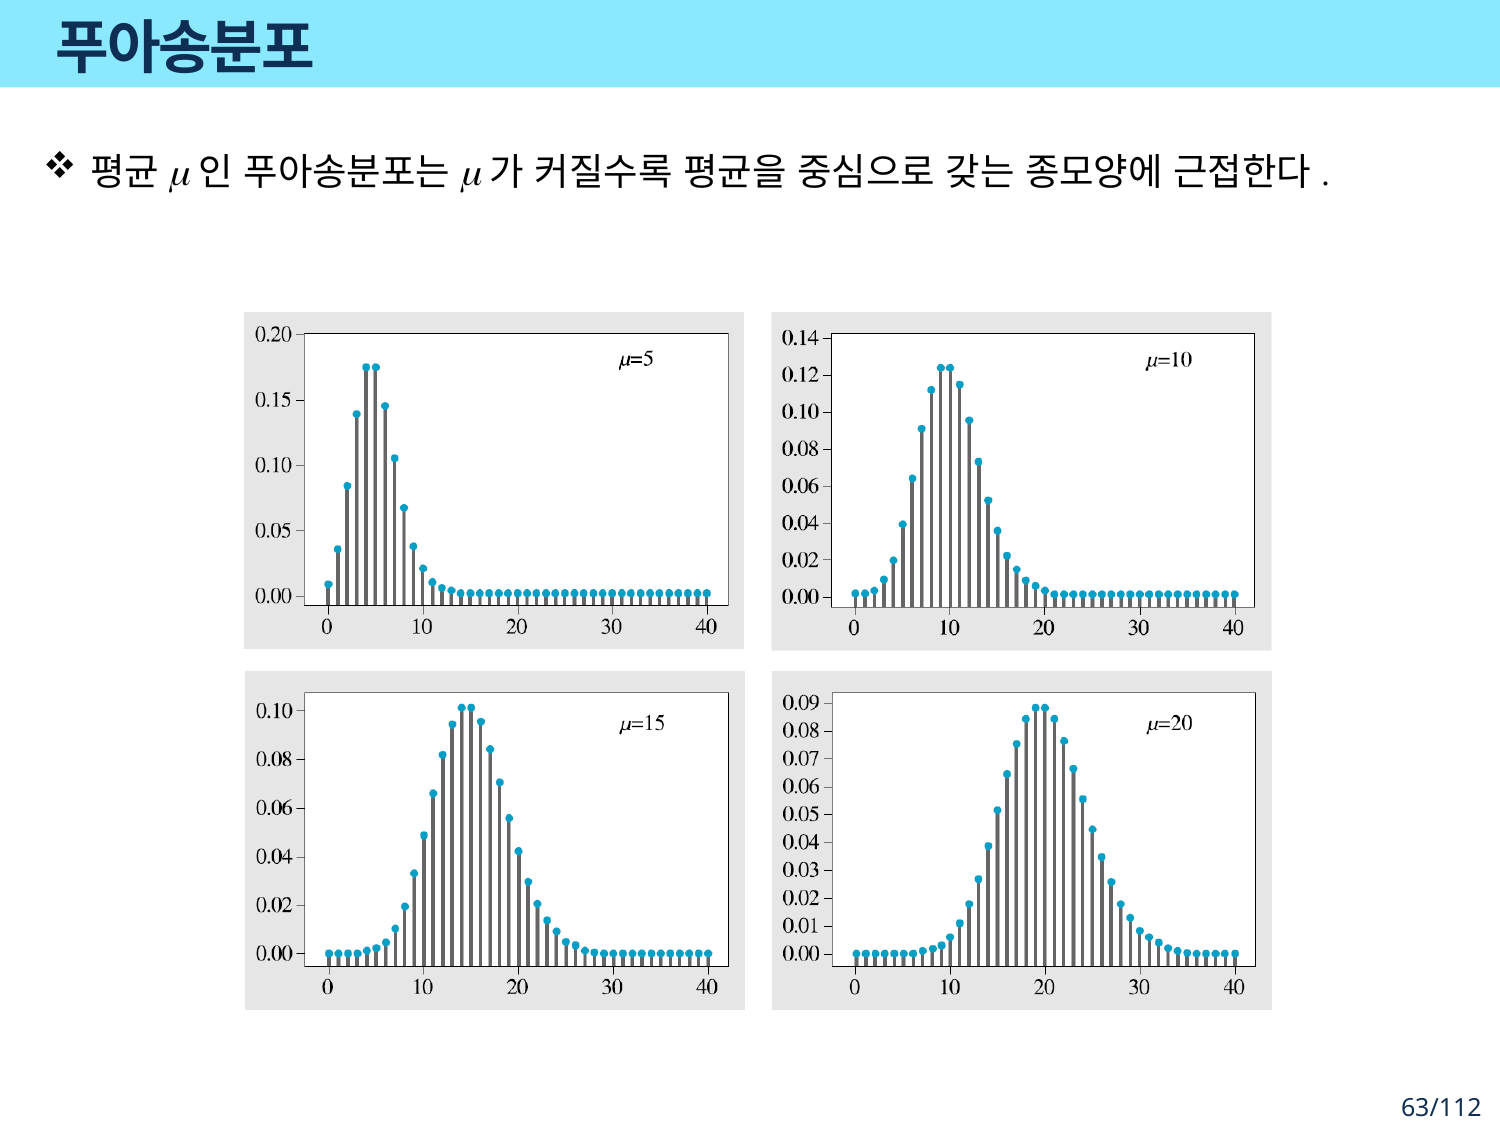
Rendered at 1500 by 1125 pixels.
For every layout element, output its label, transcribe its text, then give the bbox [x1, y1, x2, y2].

text_box 평균m인 푸아송분포는m가 커질수록 평균을 중심으로 갖는 종모양에 근접한다. [28, 131, 1459, 201]
title 푸아송분포 [40, 5, 1288, 84]
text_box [238, 305, 1282, 1019]
